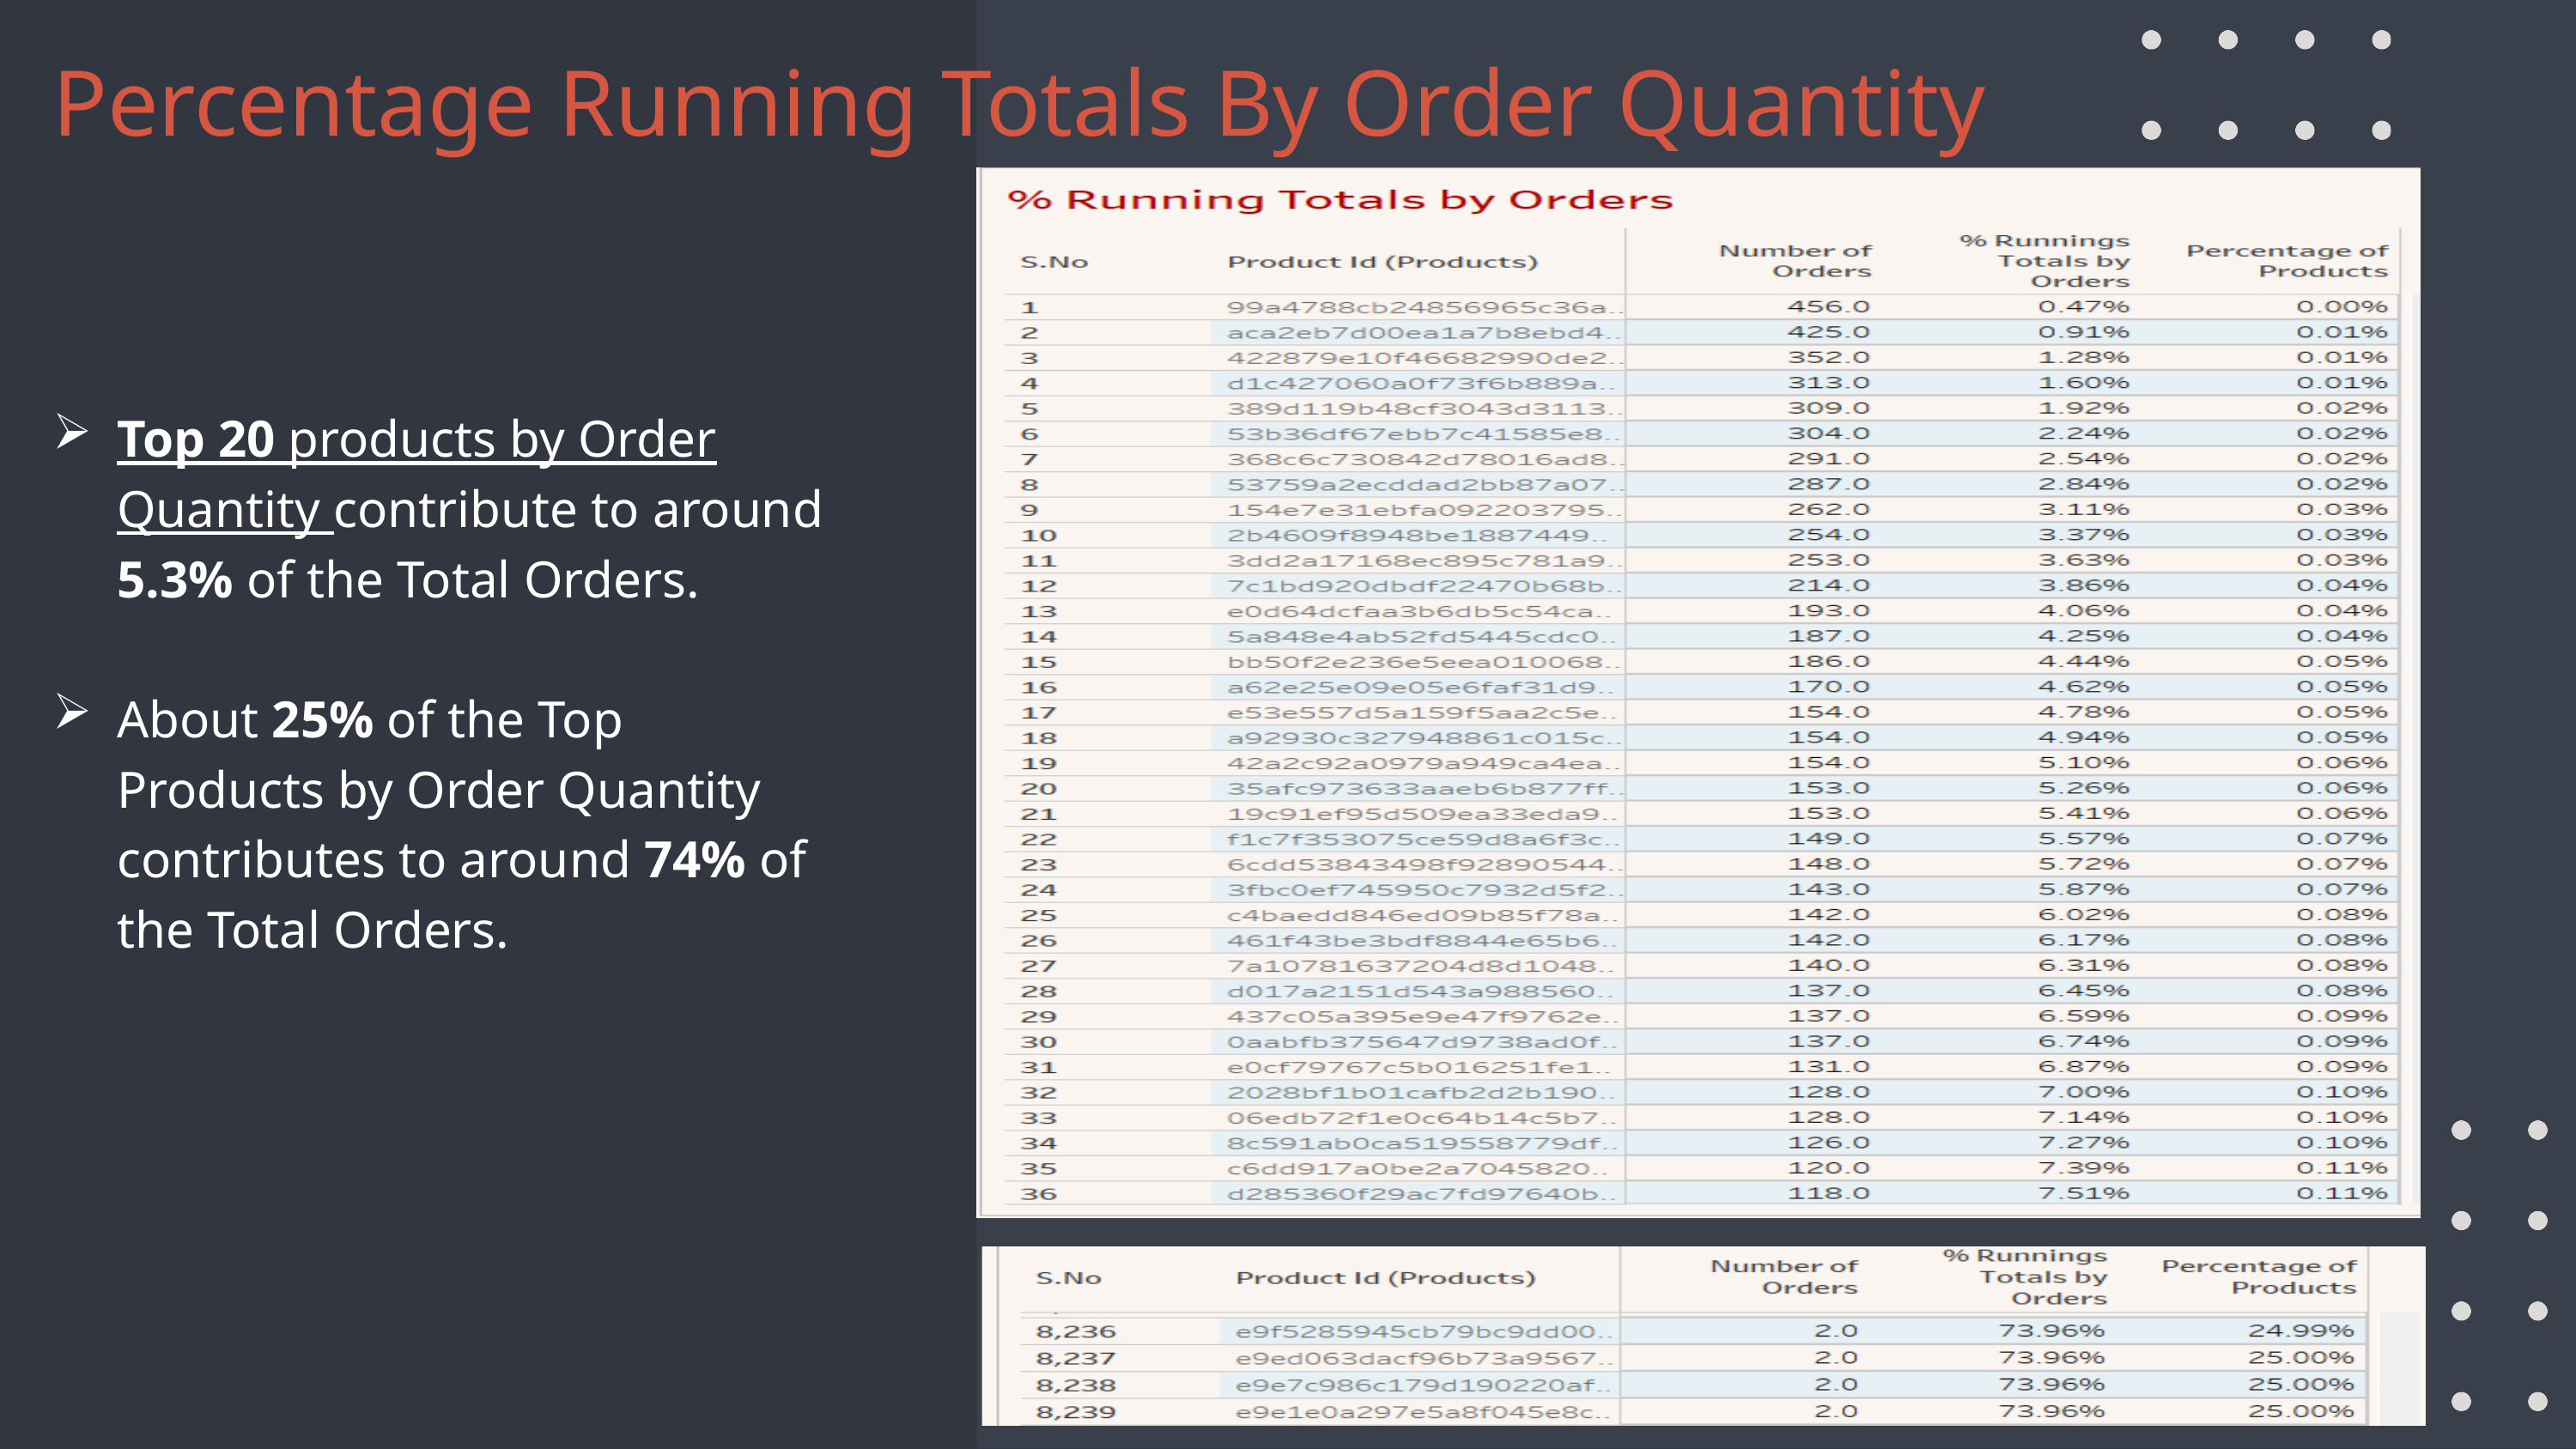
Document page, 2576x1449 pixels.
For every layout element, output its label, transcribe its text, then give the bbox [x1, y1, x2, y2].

picture [976, 167, 2421, 1219]
text_box Top 20 products by Order Quantity contribute to around 5.3% of the Total Orders. About 25% of the Top Products by Order Quantity contributes to around 74% of the Total Orders. [52, 327, 836, 1028]
text_box Percentage Running Totals By Order Quantity [52, 27, 2244, 155]
text_box [2142, 0, 2391, 140]
text_box [2451, 1120, 2576, 1411]
picture [981, 1246, 2427, 1427]
text_box [976, 0, 2576, 1449]
